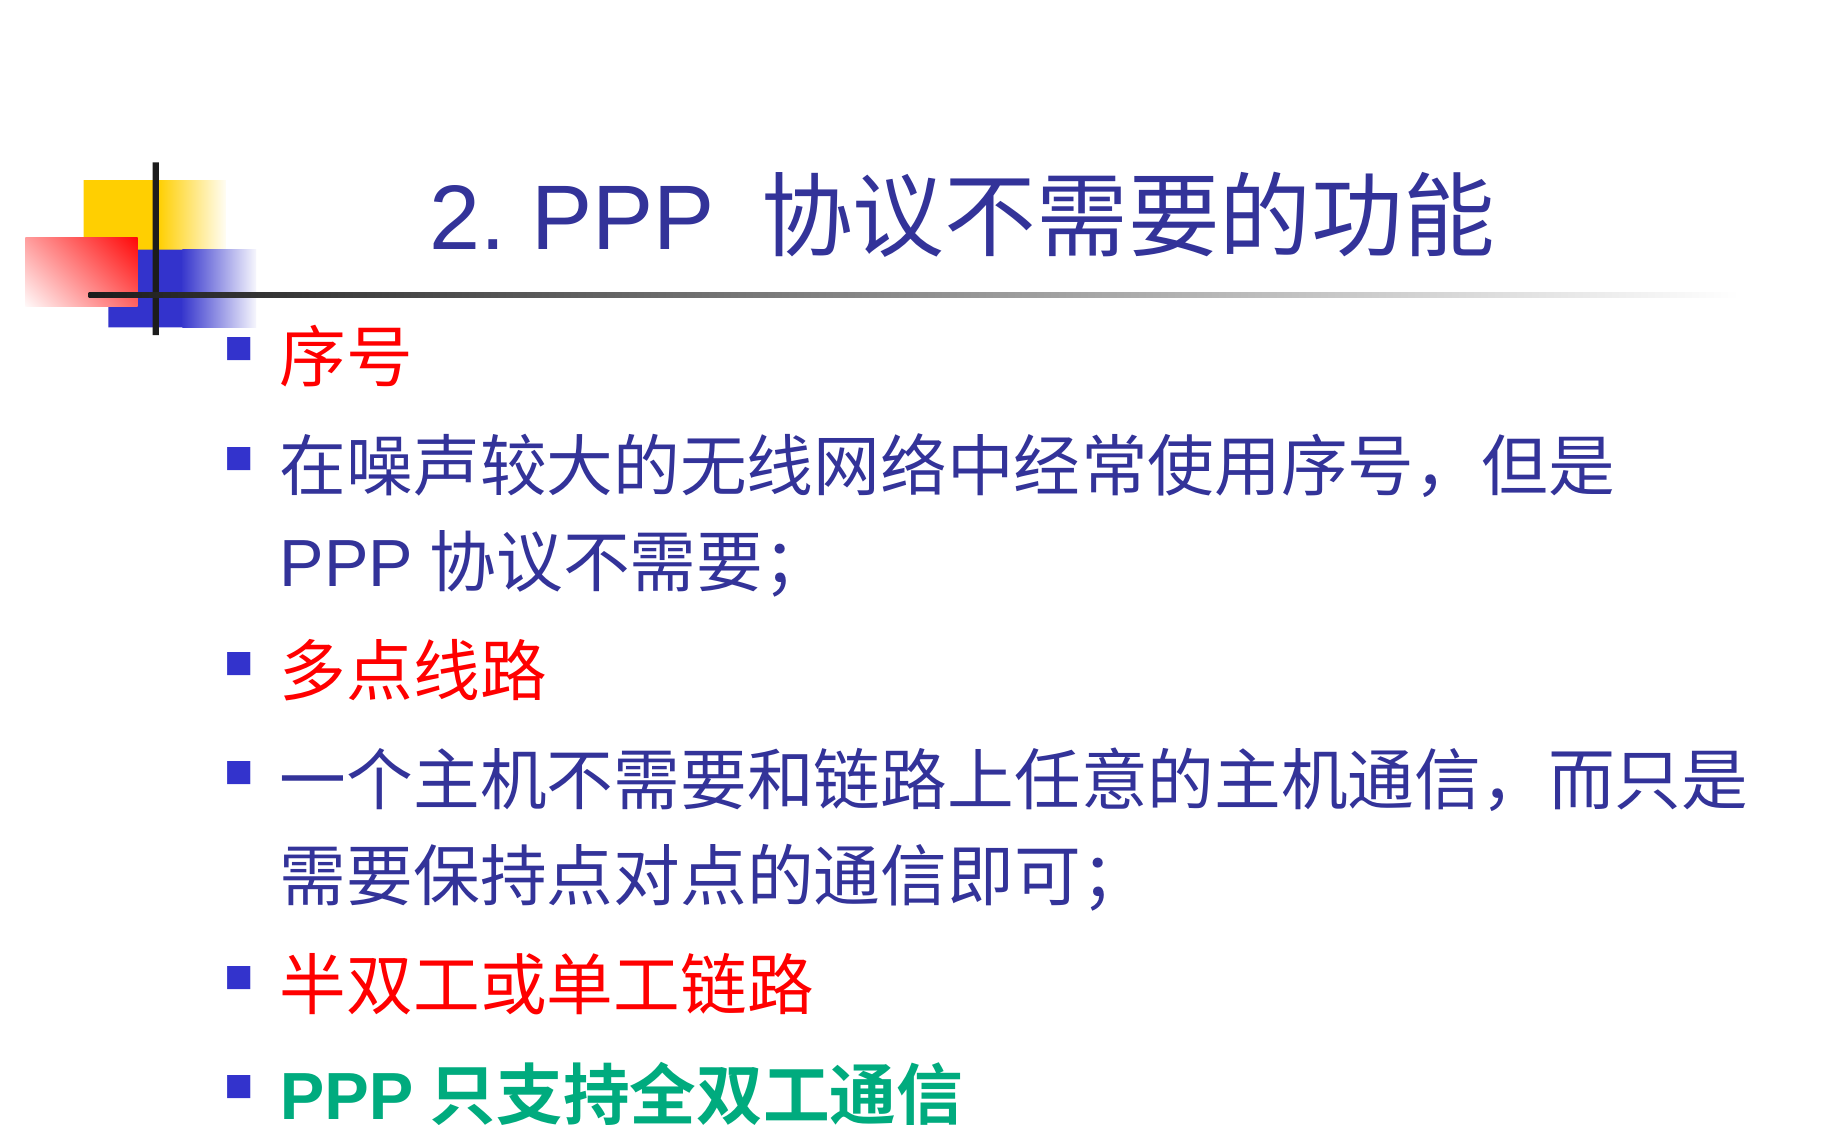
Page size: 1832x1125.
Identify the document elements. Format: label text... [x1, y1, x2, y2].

list 序号 在噪声较大的无线网络中经常使用序号，但是PPP协议不需要； 多点线路 一个主机不需要和链路上任意的主机通信，而只是需要保持点对点的通信即可； 半双工或单工链路 PPP只支持全双工通信 [208, 290, 1766, 1059]
title 2. PPP 协议不需要的功能 [230, 35, 1694, 275]
